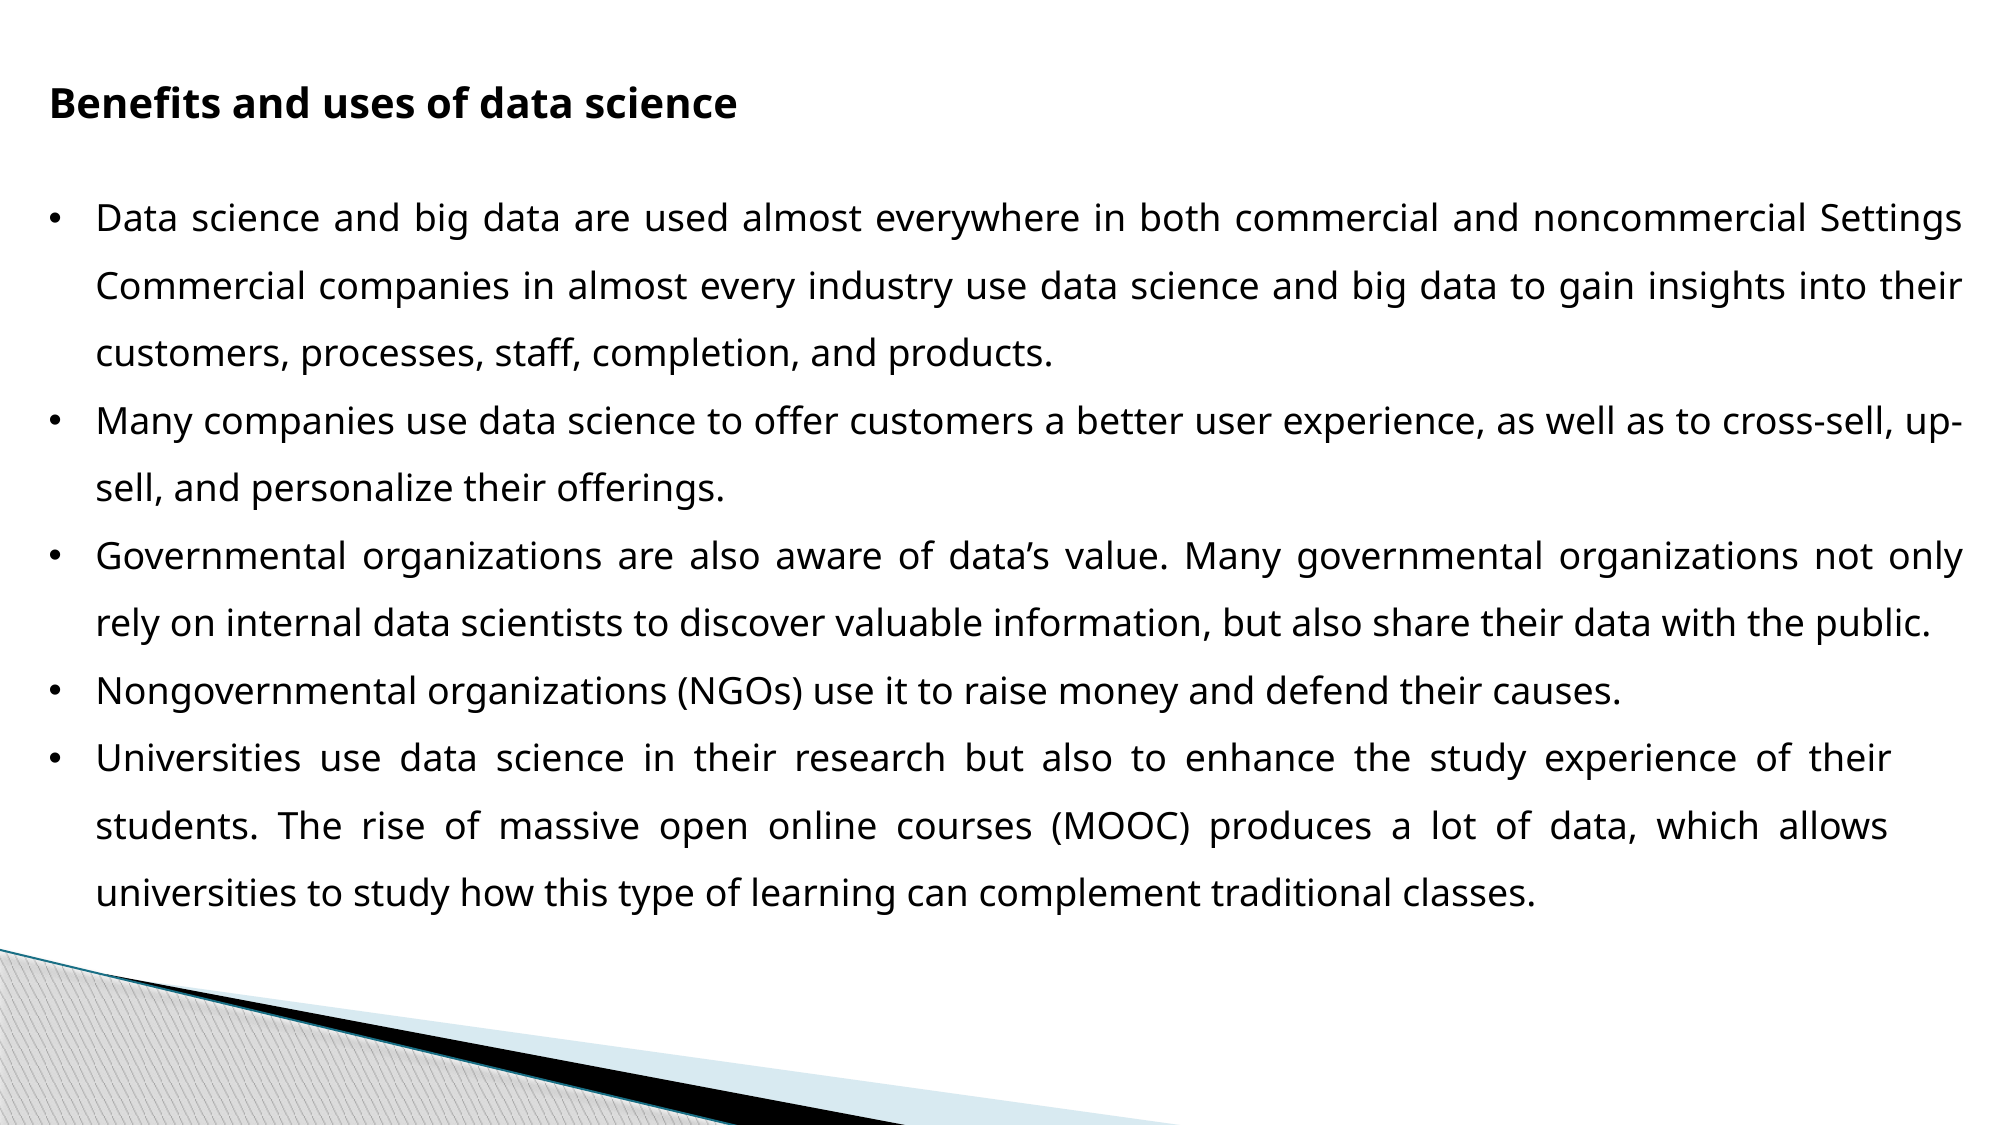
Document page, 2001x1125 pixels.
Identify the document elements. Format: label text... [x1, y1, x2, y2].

text_box Benefits and uses of data science Data science and big data are used almost everywhere in both commercial and noncommercial Settings Commercial companies in almost every industry use data science and big data to gain insights into their customers, processes, staff, completion, and products. Many companies use data science to offer customers a better user experience, as well as to cross-sell, up-sell, and personalize their offerings. Governmental organizations are also aware of data’s value. Many governmental organizations not only rely on internal data scientists to discover valuable information, but also share their data with the public. Nongovernmental organizations (NGOs) use it to raise money and defend their causes. Universities use data science in their research but also to enhance the study experience of their students. The rise of massive open online courses (MOOC) produces a lot of data, which allows universities to study how this type of learning can complement traditional classes. [33, 69, 1980, 922]
